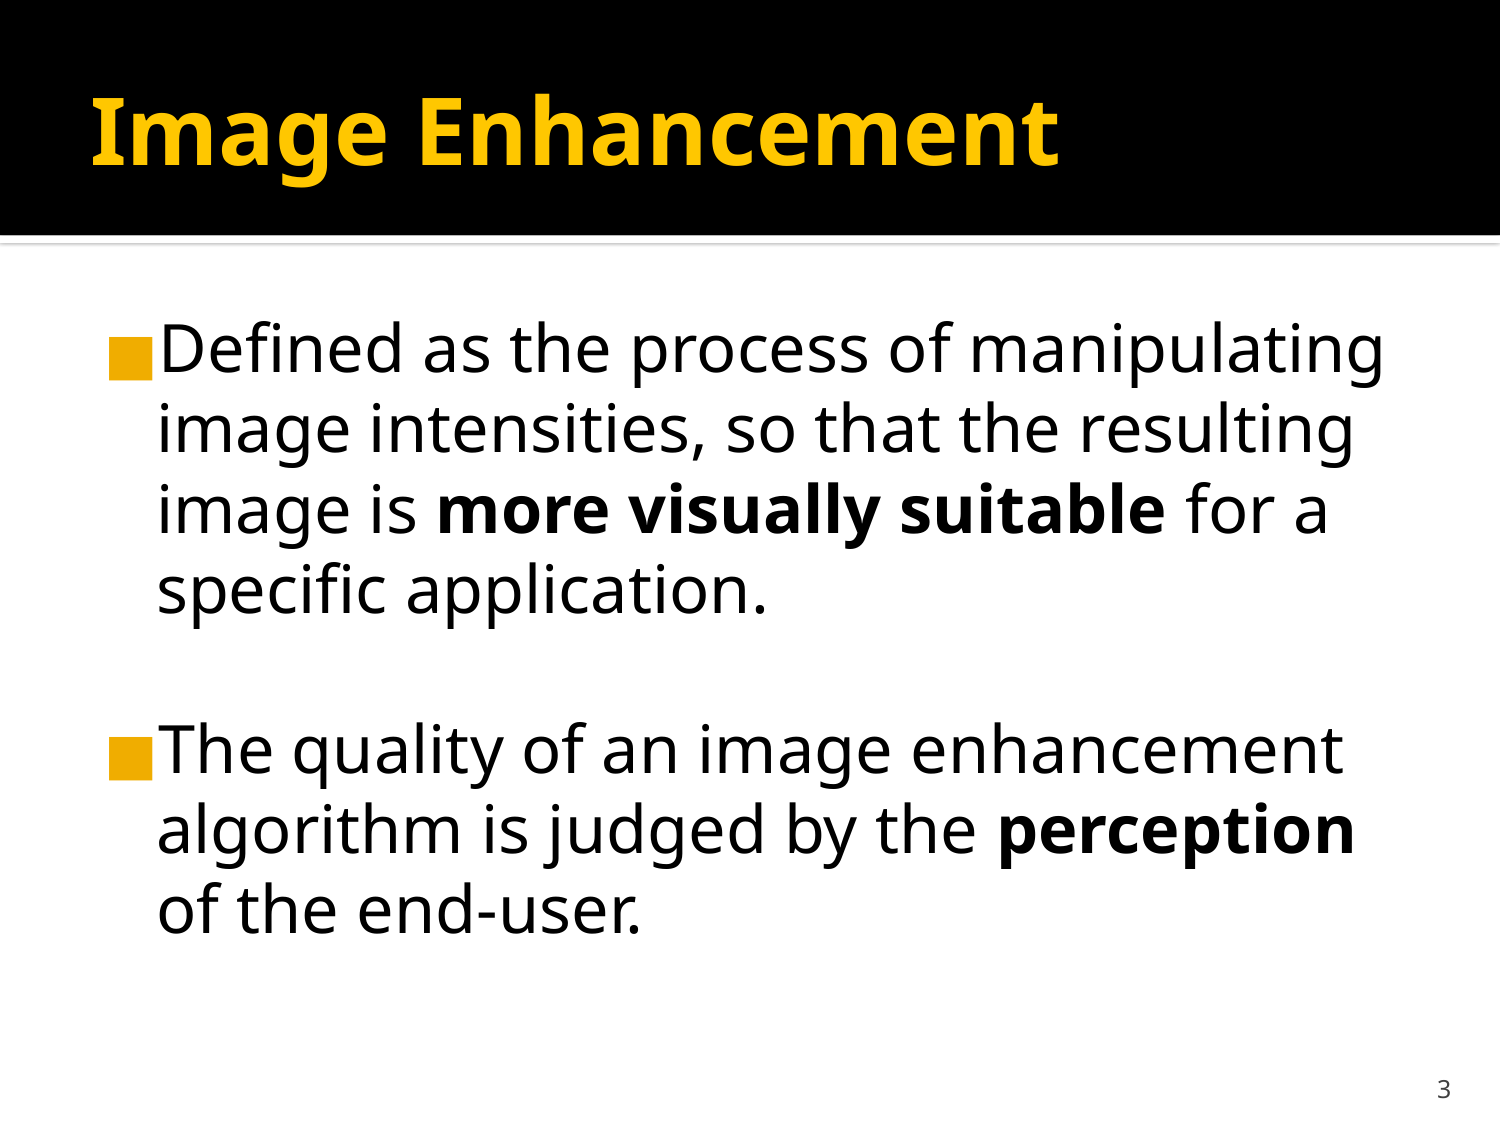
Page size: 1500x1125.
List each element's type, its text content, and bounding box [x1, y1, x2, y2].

title Image Enhancement [75, 25, 1425, 231]
list Defined as the process of manipulating image intensities, so that the resulting image is more visually suitable for a specific application. The quality of an image enhancement algorithm is judged by the perception of the end-user. [75, 291, 1425, 1050]
slide_number ‹#› [1345, 1062, 1467, 1108]
